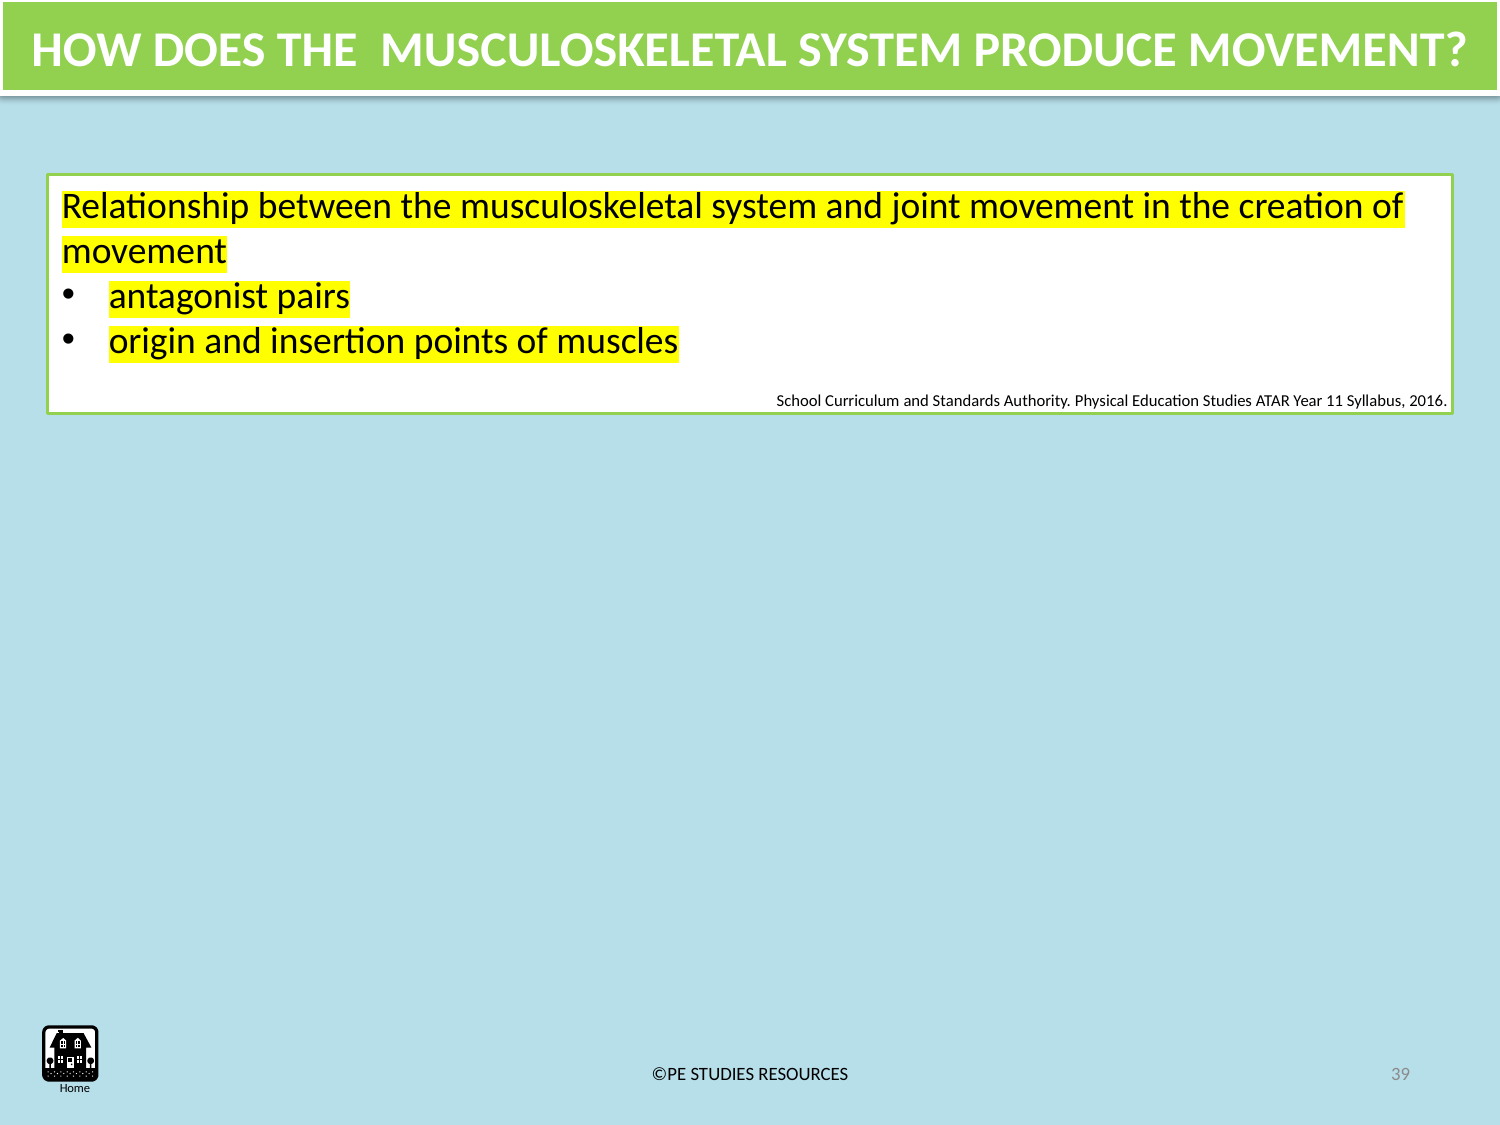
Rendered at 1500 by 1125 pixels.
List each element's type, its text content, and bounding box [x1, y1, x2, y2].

text_box HOW DOES THE MUSCULOSKELETAL SYSTEM PRODUCE MOVEMENT? [0, 0, 1500, 96]
text_box ©PE STUDIES RESOURCES [512, 1042, 988, 1103]
text_box 39 [1074, 1042, 1425, 1103]
text_box School Curriculum and Standards Authority. Physical Education Studies ATAR Year 11 Syllabus, 2016. [725, 380, 1465, 419]
text_box Relationship between the musculoskeletal system and joint movement in the creation of movement antagonist pairs origin and insertion points of muscles [45, 172, 1455, 416]
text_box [23, 1024, 127, 1103]
